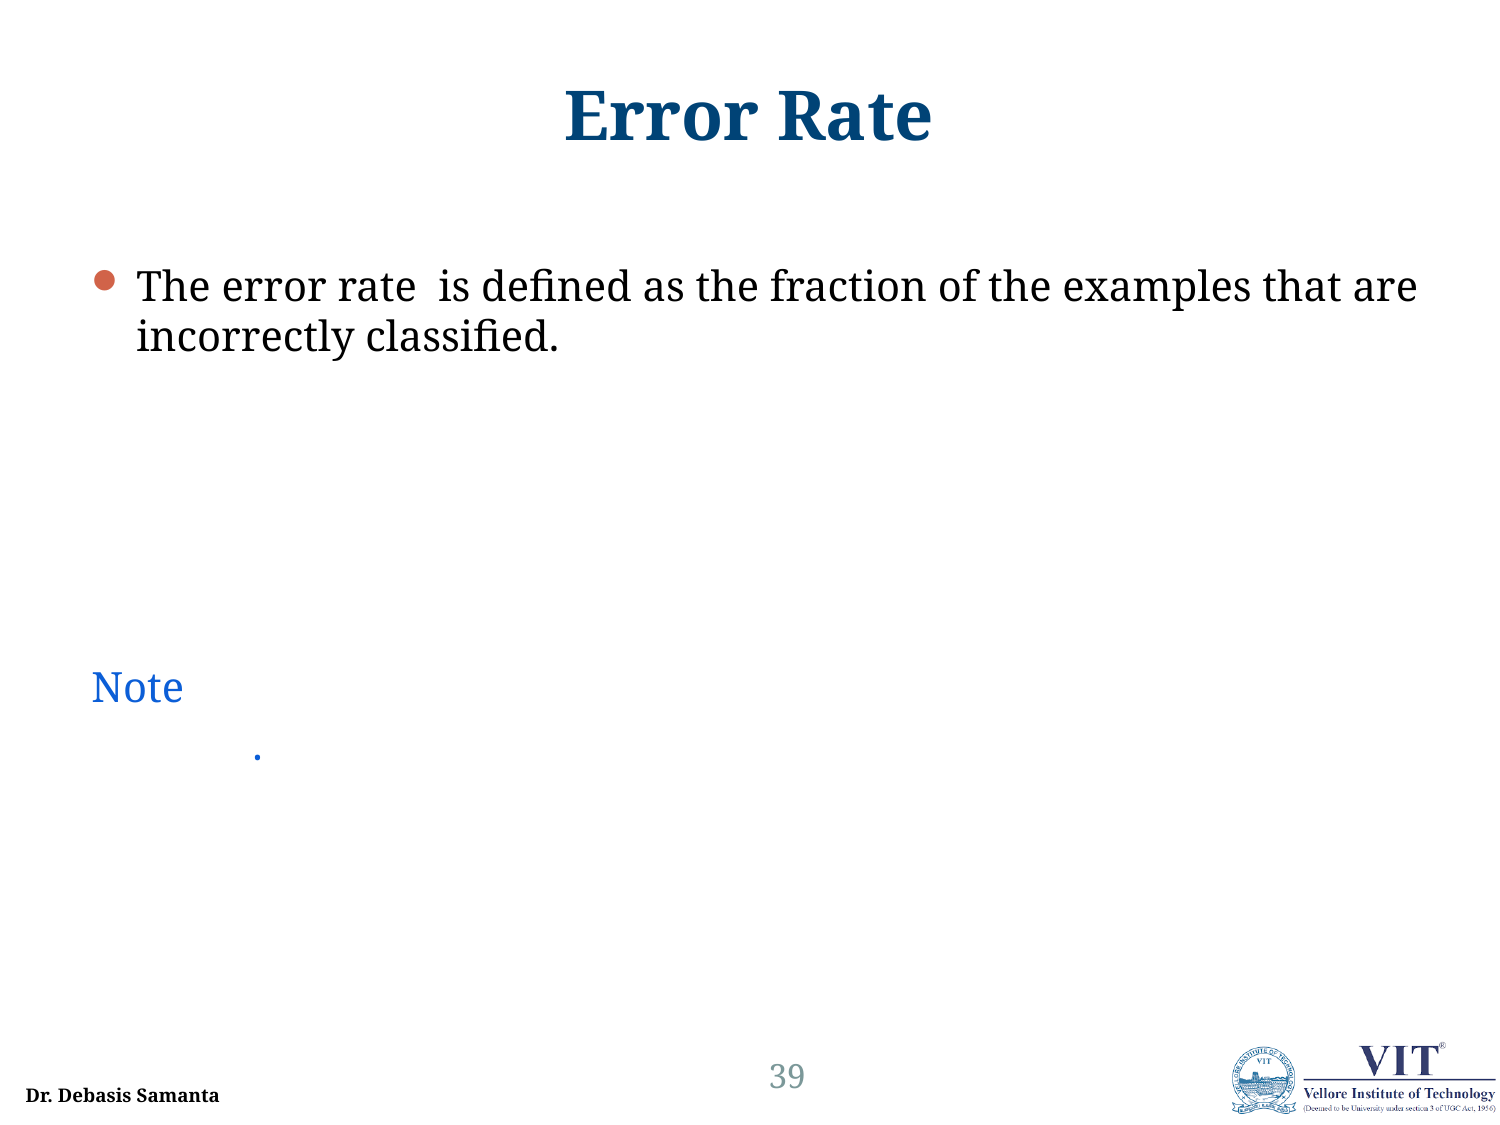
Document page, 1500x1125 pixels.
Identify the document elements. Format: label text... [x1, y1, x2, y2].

slide_number 39 [749, 1042, 825, 1115]
text_box Dr. Debasis Samanta [0, 1069, 248, 1120]
picture [1224, 1026, 1500, 1121]
title Error Rate [49, 37, 1450, 162]
